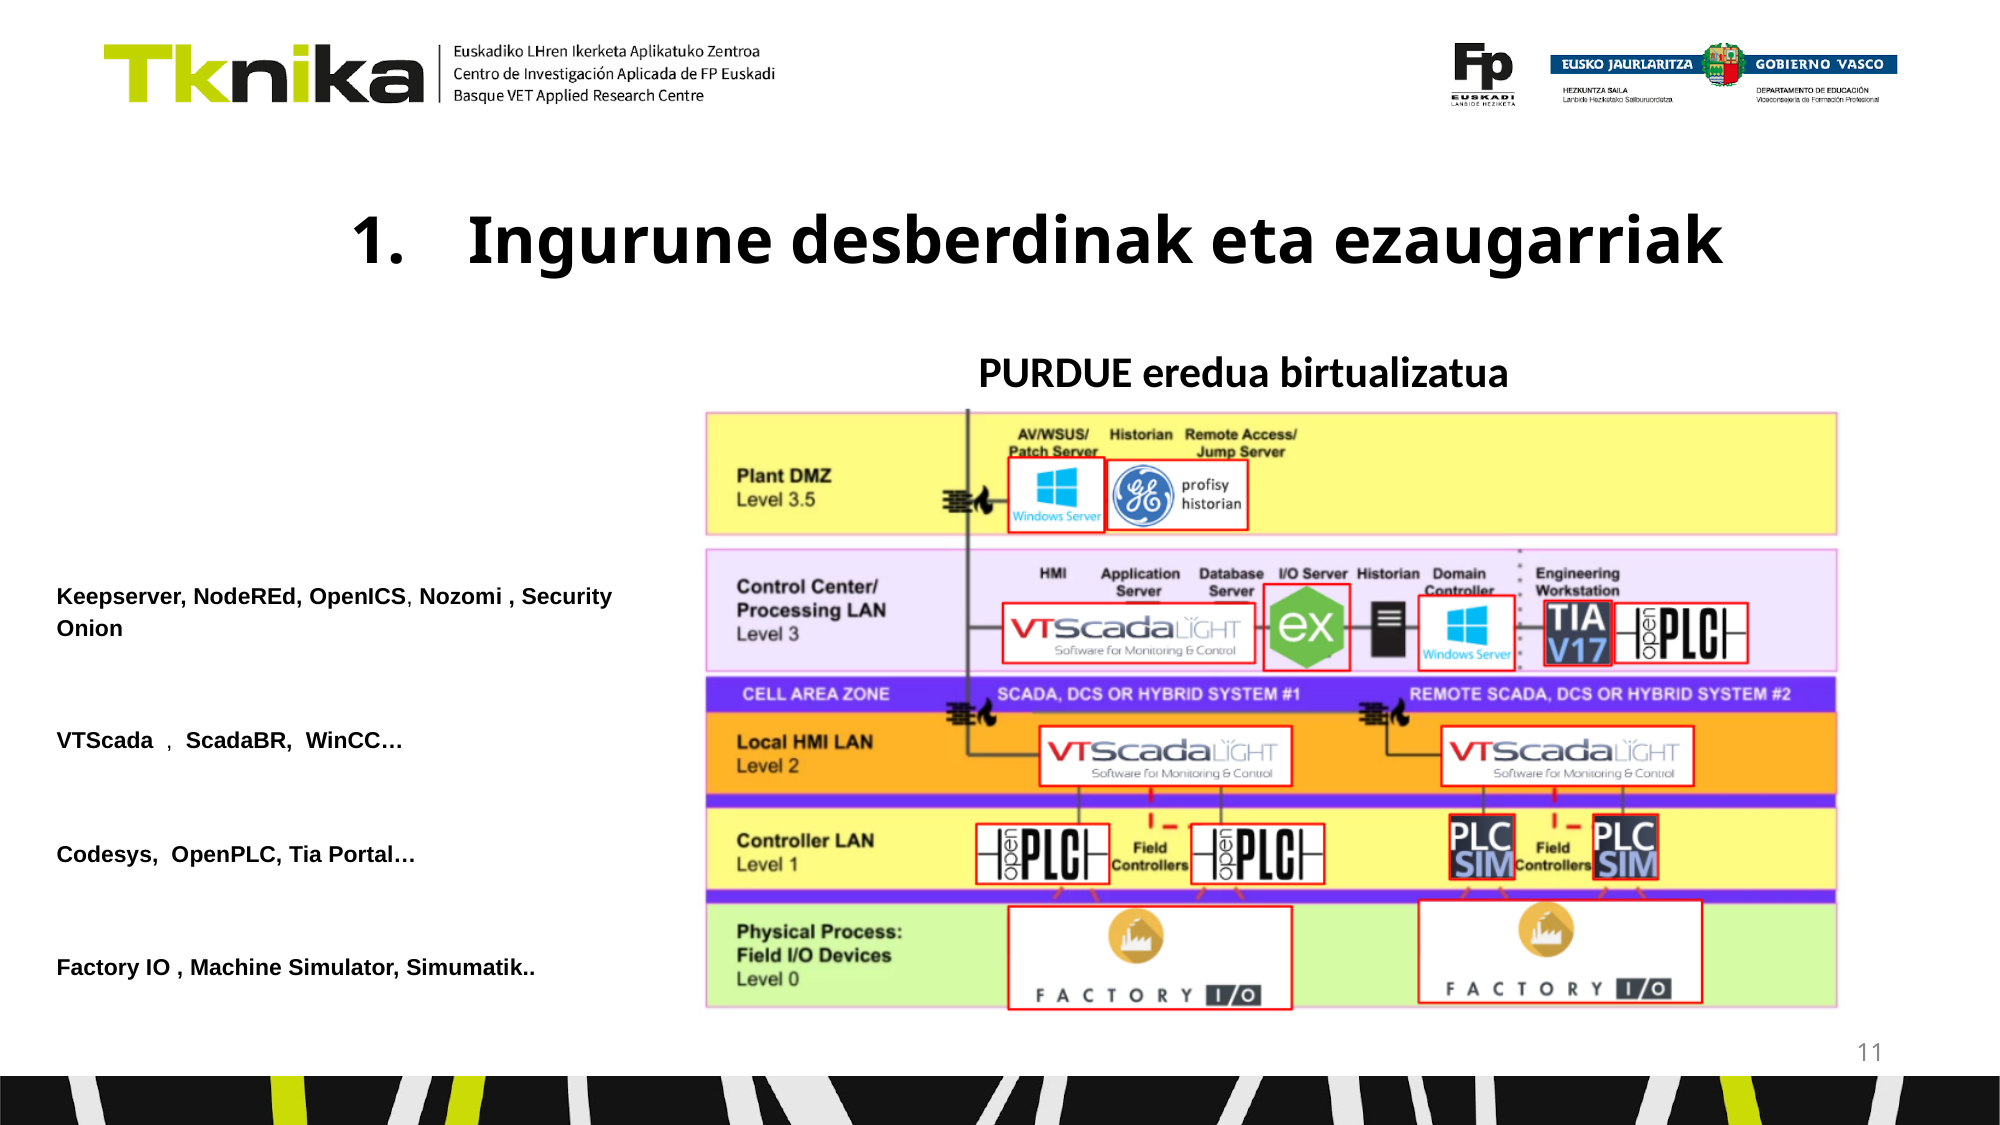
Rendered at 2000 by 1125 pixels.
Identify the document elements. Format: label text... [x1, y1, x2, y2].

picture [682, 403, 1858, 1019]
picture [102, 42, 1898, 106]
title Ingurune desberdinak eta ezaugarriak [211, 190, 1917, 286]
text_box Keepserver, NodeREd, OpenICS, Nozomi , Security Onion VTScada , ScadaBR, WinCC… Codesys, OpenPLC, Tia Portal… Factory IO , Machine Simulator, Simumatik.. [41, 562, 697, 1052]
text_box PURDUE eredua birtualizatua [878, 302, 1694, 402]
picture [0, 1076, 2000, 1125]
slide_number ‹#› [1433, 1023, 1900, 1084]
